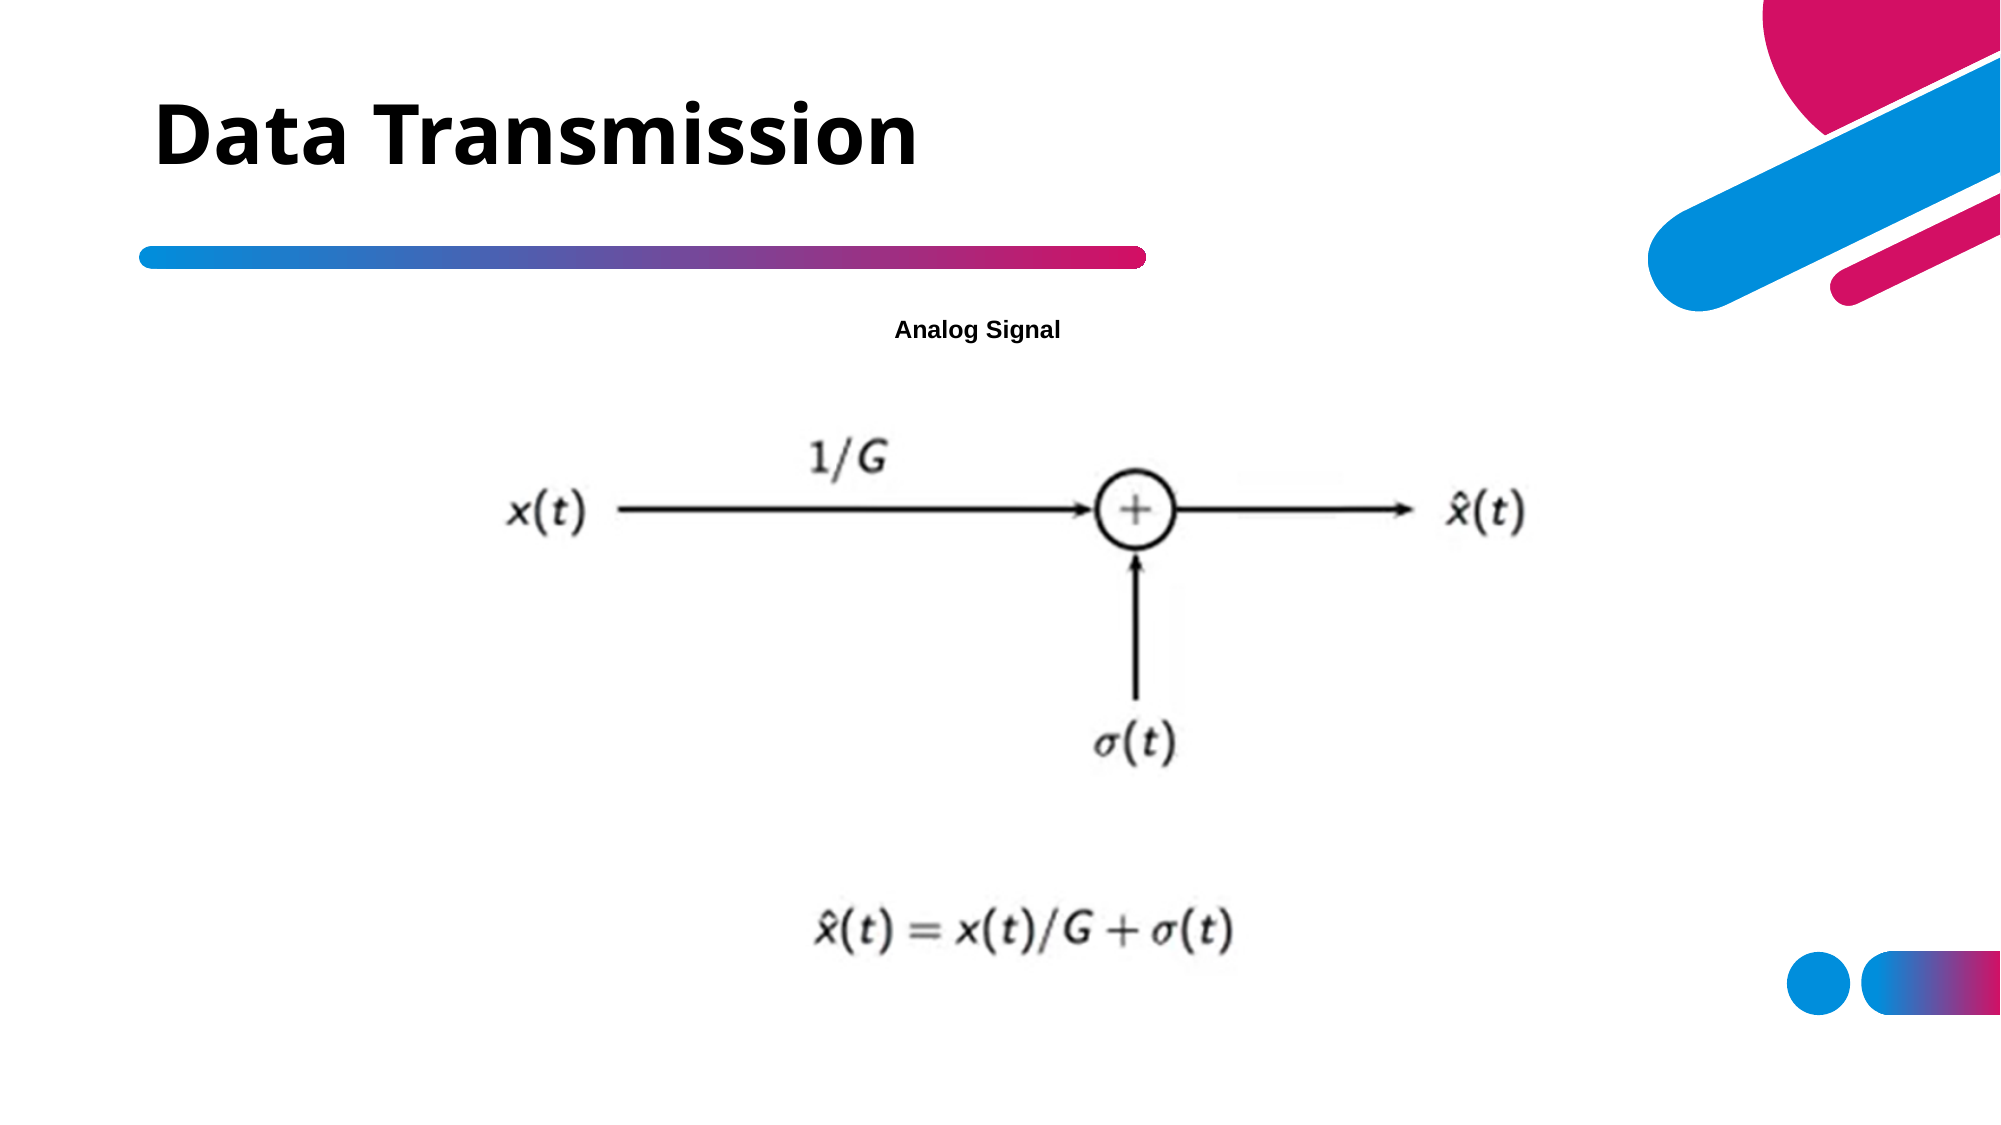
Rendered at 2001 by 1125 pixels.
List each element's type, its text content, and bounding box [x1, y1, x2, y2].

picture [468, 369, 1608, 996]
text_box Analog Signal [879, 305, 1077, 351]
title Data Transmission [137, 59, 1623, 215]
